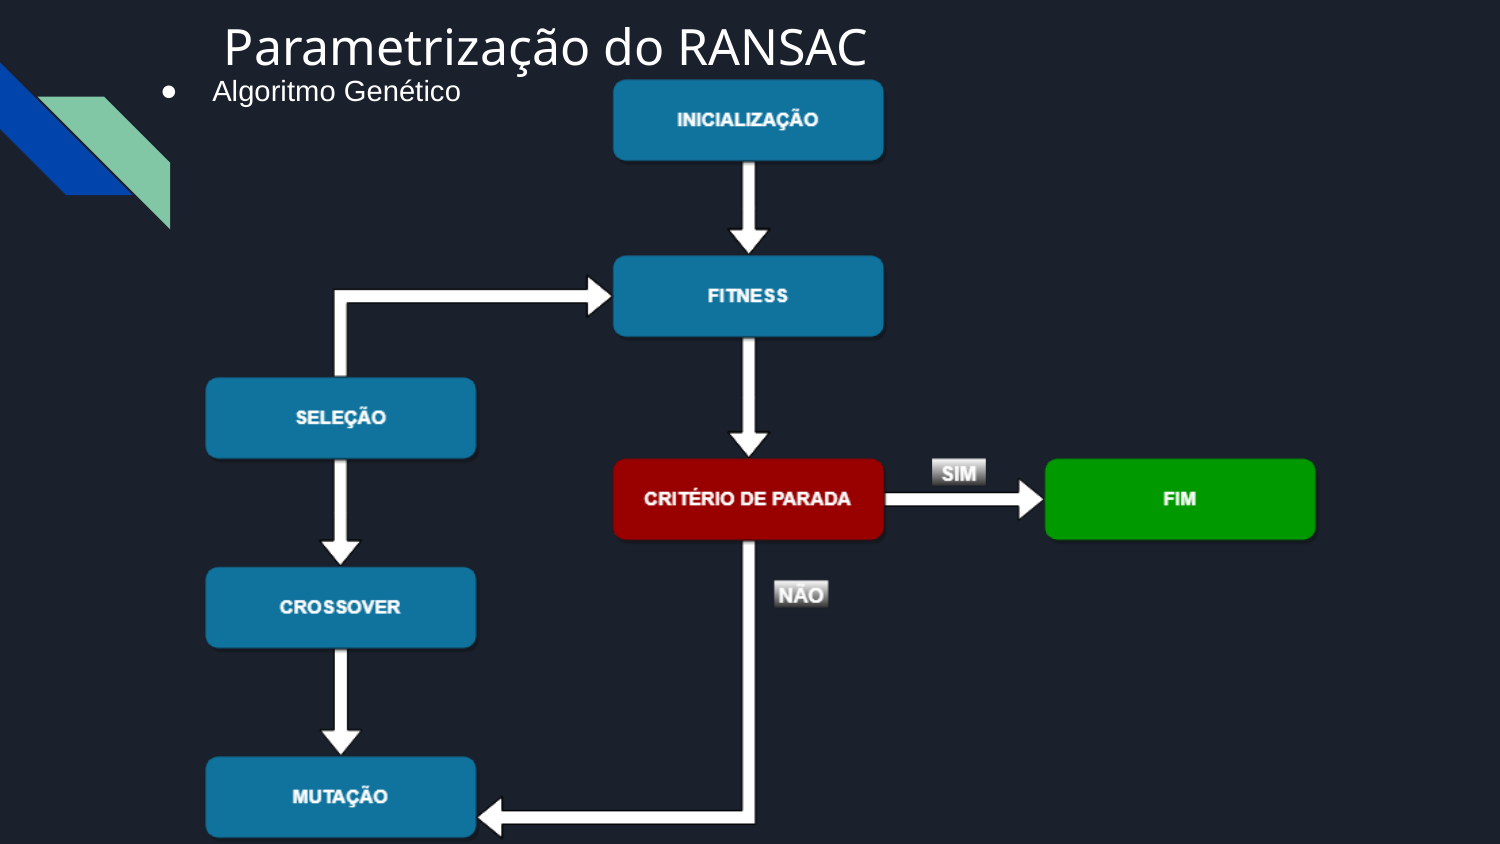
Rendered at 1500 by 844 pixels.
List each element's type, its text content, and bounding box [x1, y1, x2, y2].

picture [204, 79, 1322, 844]
list Algoritmo Genético [122, 57, 1405, 661]
title Parametrização do RANSAC [208, 0, 1457, 150]
